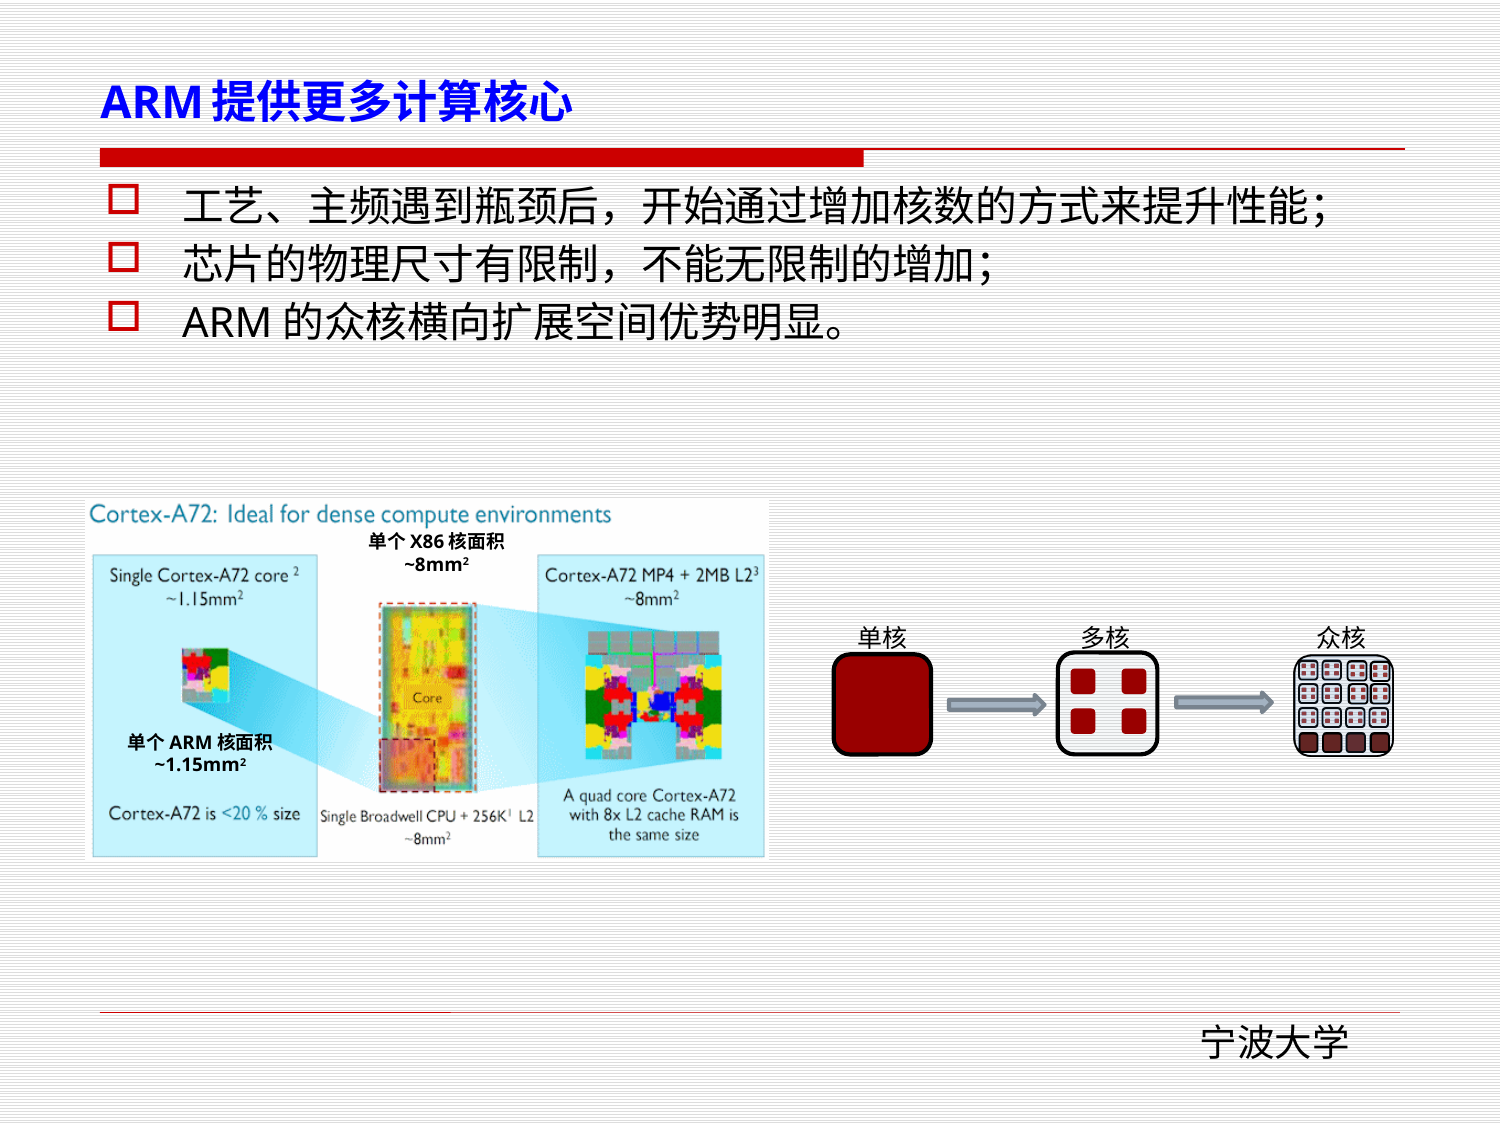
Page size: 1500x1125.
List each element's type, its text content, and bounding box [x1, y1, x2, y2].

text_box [833, 614, 1394, 757]
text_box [84, 500, 770, 862]
title ARM提供更多计算核心 [100, 48, 1421, 128]
list 工艺、主频遇到瓶颈后，开始通过增加核数的方式来提升性能； 芯片的物理尺寸有限制，不能无限制的增加； ARM的众核横向扩展空间优势明显。 [90, 171, 1410, 973]
